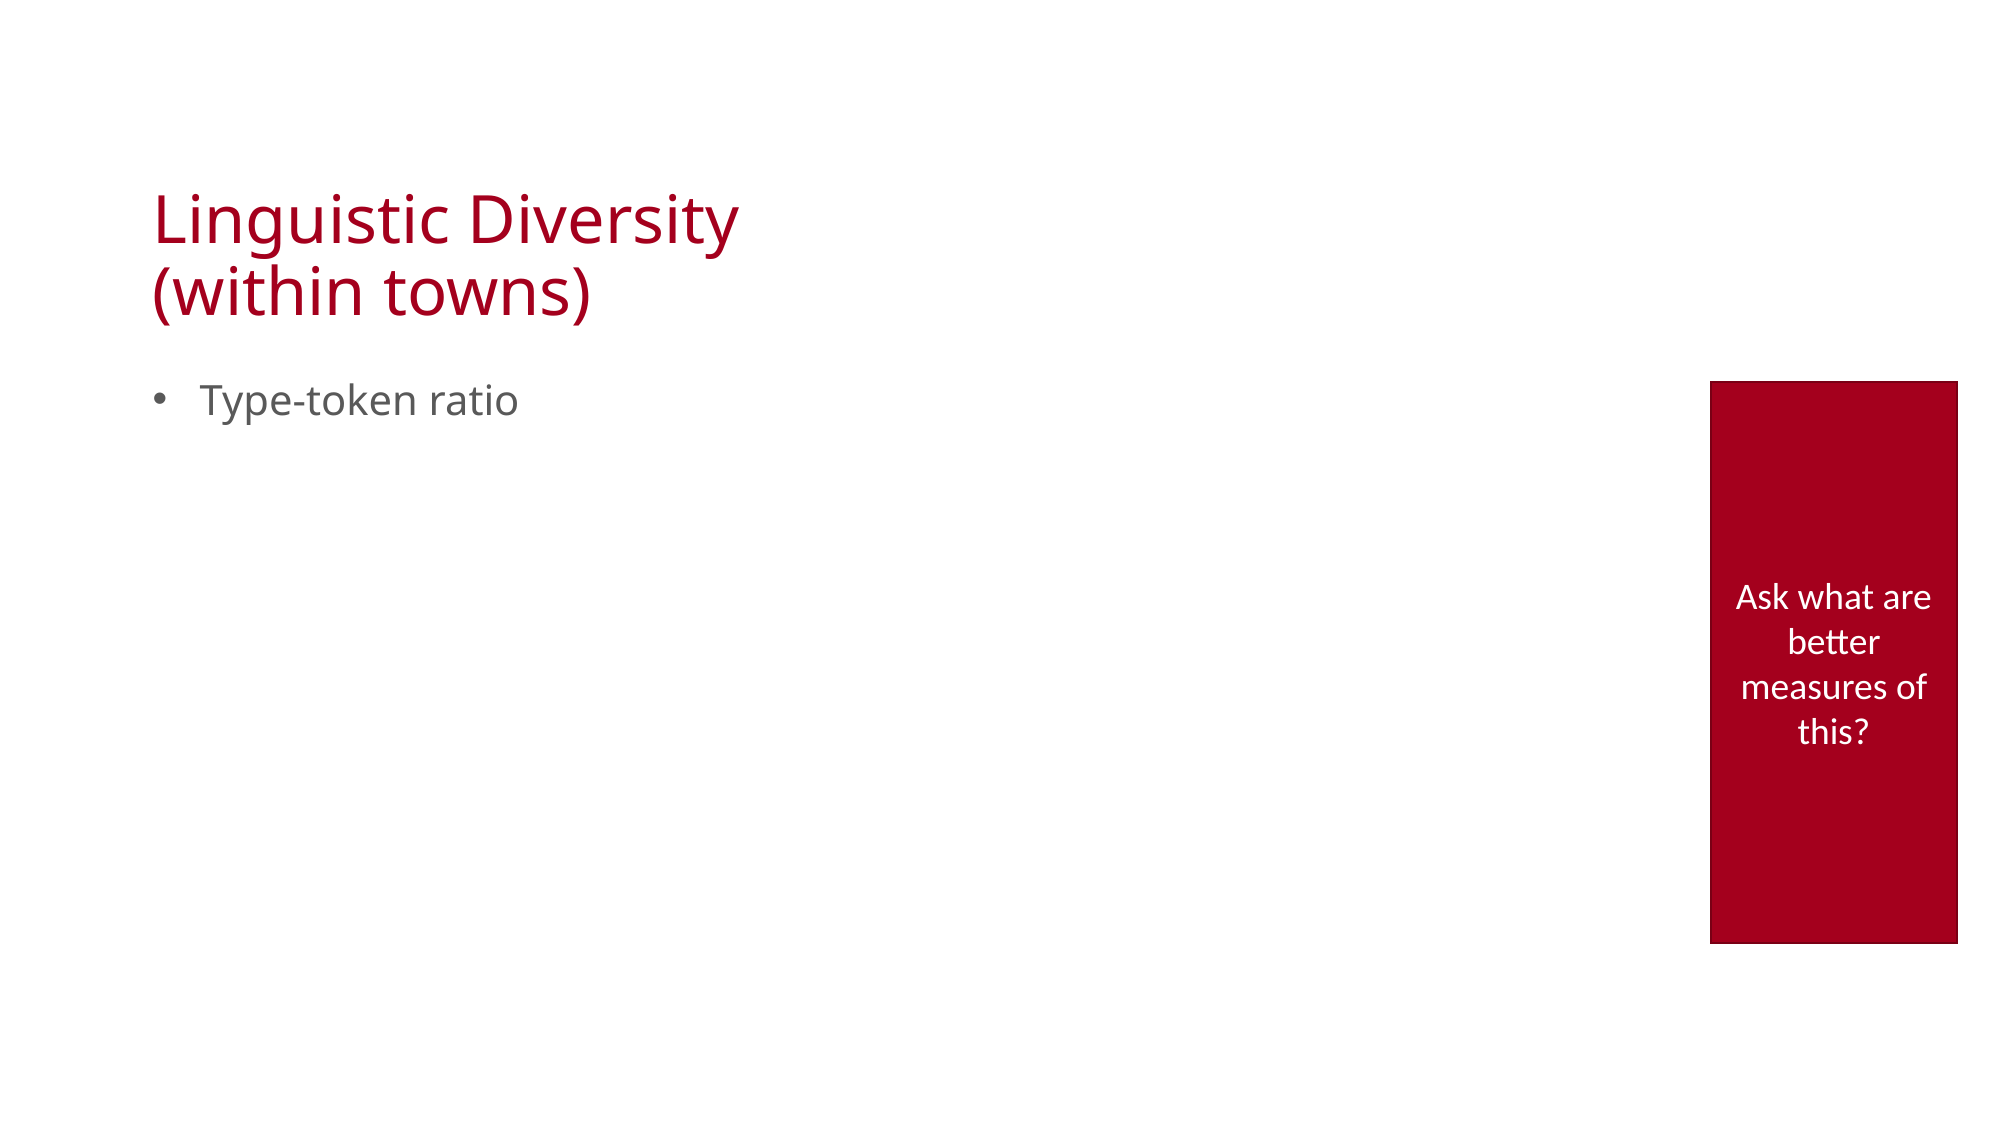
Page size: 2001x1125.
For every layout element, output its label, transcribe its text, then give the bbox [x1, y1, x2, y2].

text_box Ask what are better measures of this? [1710, 381, 1958, 944]
list Type-token ratio [137, 365, 783, 963]
title Linguistic Diversity (within towns) [137, 75, 783, 338]
